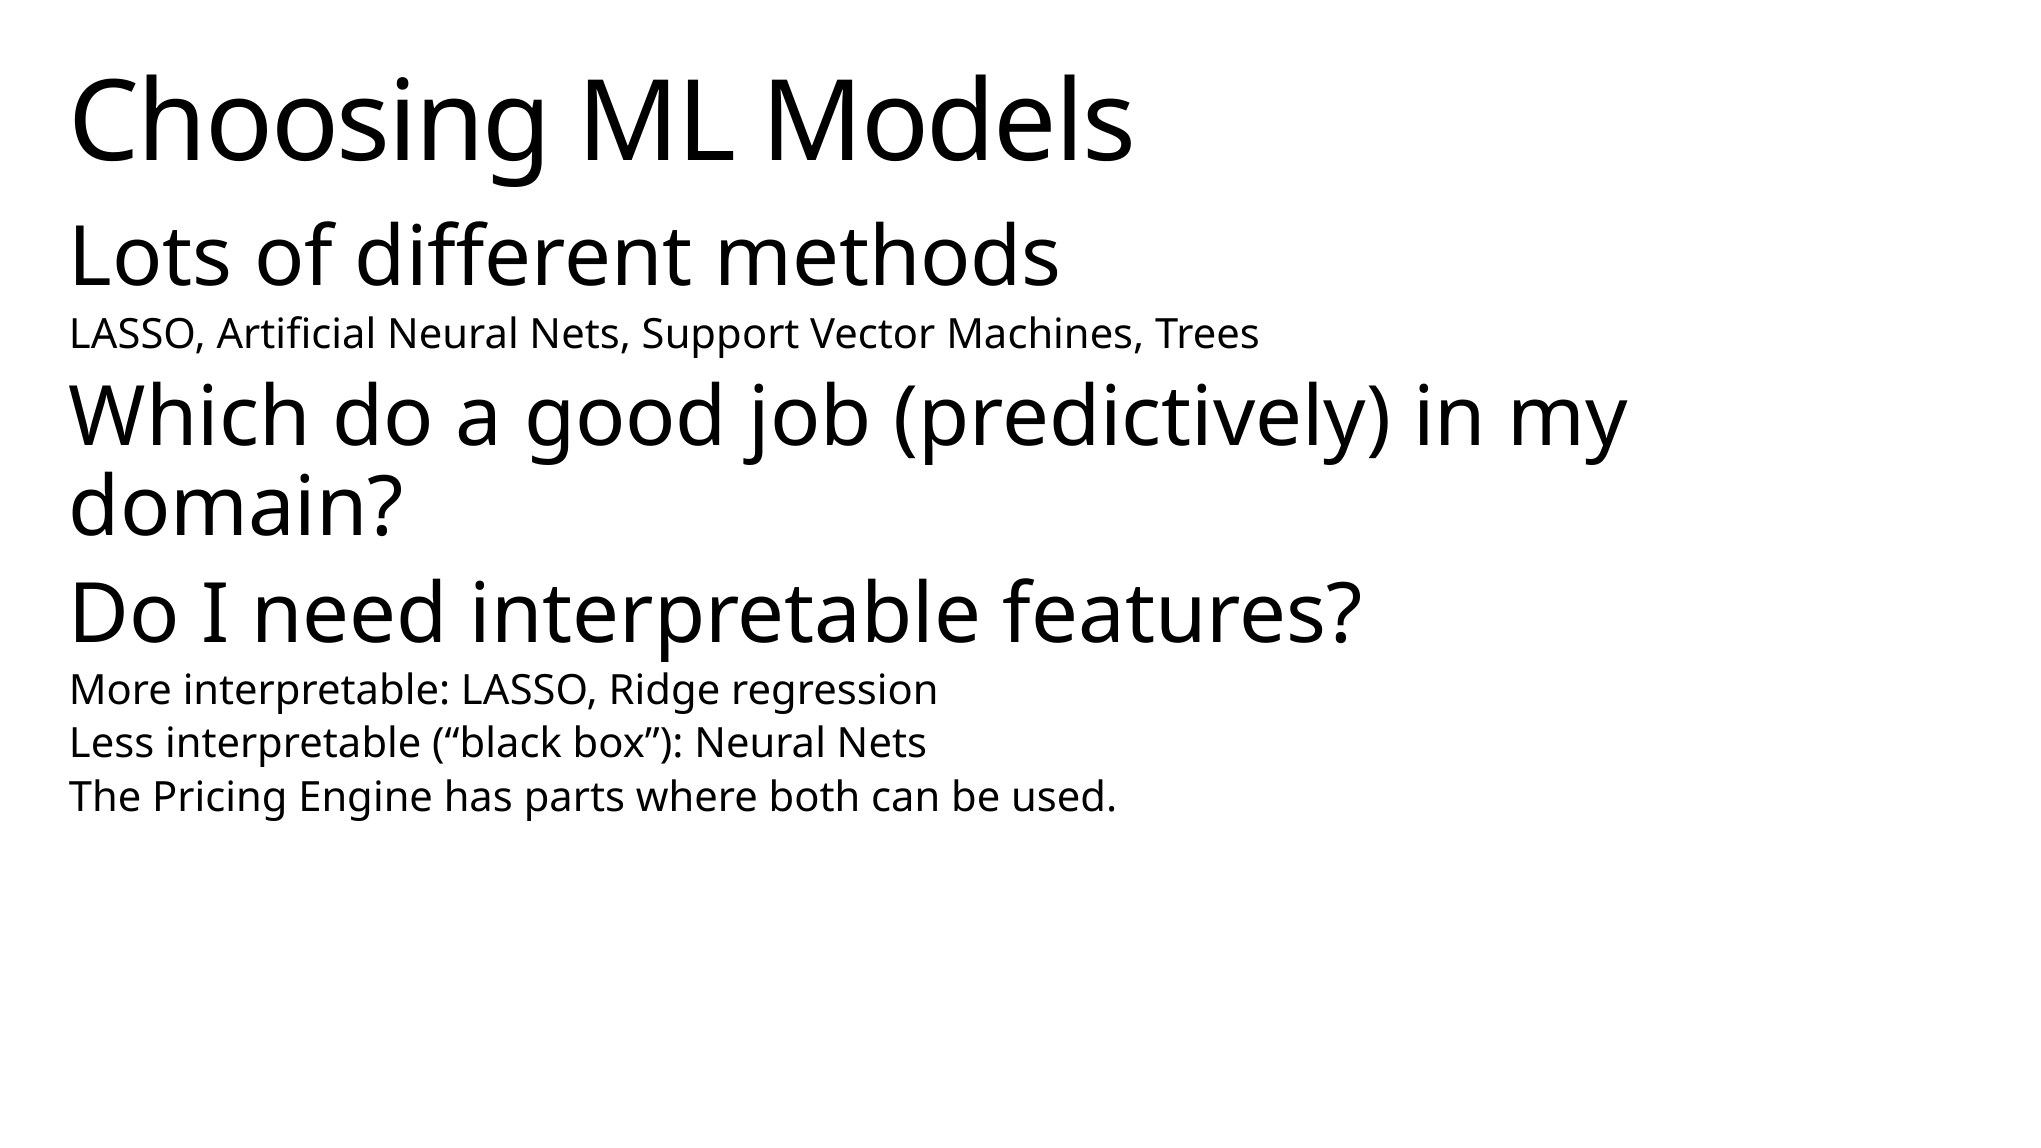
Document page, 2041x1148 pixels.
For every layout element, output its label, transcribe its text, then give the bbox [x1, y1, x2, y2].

list Lots of different methods LASSO, Artificial Neural Nets, Support Vector Machines, Trees Which do a good job (predictively) in my domain? Do I need interpretable features? More interpretable: LASSO, Ridge regression Less interpretable (“black box”): Neural Nets The Pricing Engine has parts where both can be used. [45, 198, 1996, 765]
title Choosing ML Models [45, 48, 1996, 198]
